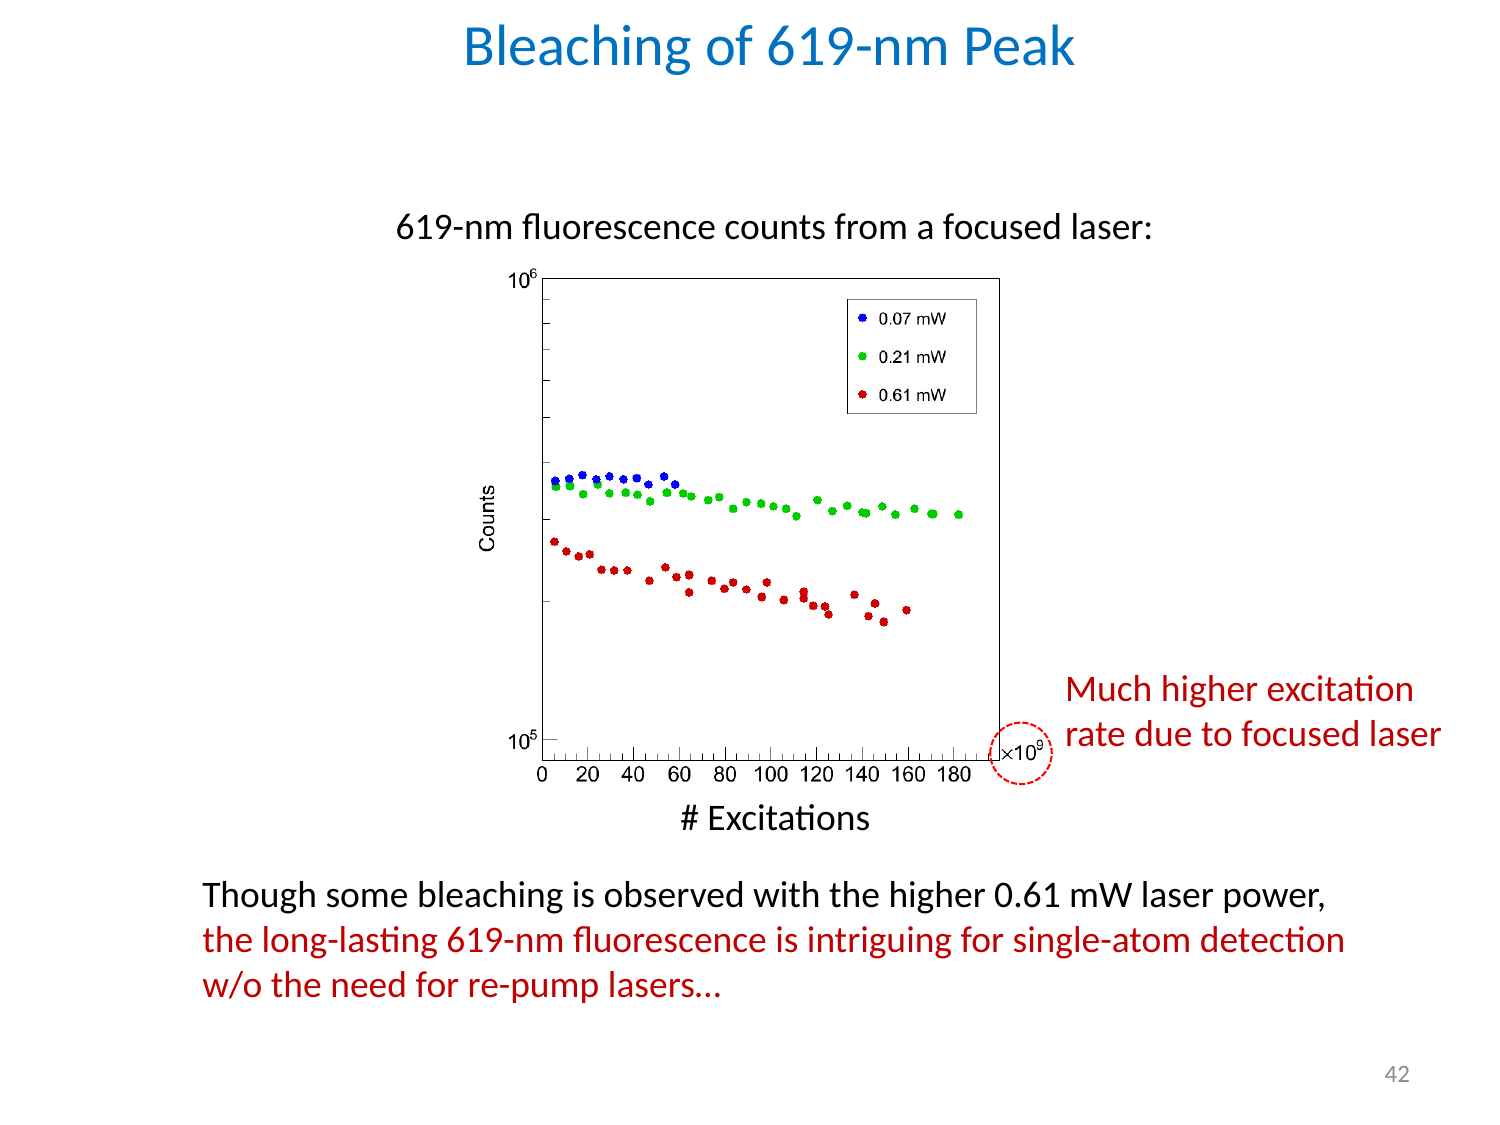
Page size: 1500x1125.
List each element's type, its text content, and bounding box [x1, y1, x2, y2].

text_box Though some bleaching is observed with the higher 0.61 mW laser power, the long-lasting 619-nm fluorescence is intriguing for single-atom detection w/o the need for re-pump lasers… [187, 862, 1388, 1013]
text_box 619-nm fluorescence counts from a focused laser: [380, 194, 1170, 255]
text_box Bleaching of 619-nm Peak [448, 0, 1091, 85]
text_box # Excitations [665, 826, 886, 845]
picture [466, 250, 1051, 818]
slide_number 42 [1074, 1042, 1425, 1103]
text_box Much higher excitation rate due to focused laser [1055, 657, 1463, 762]
